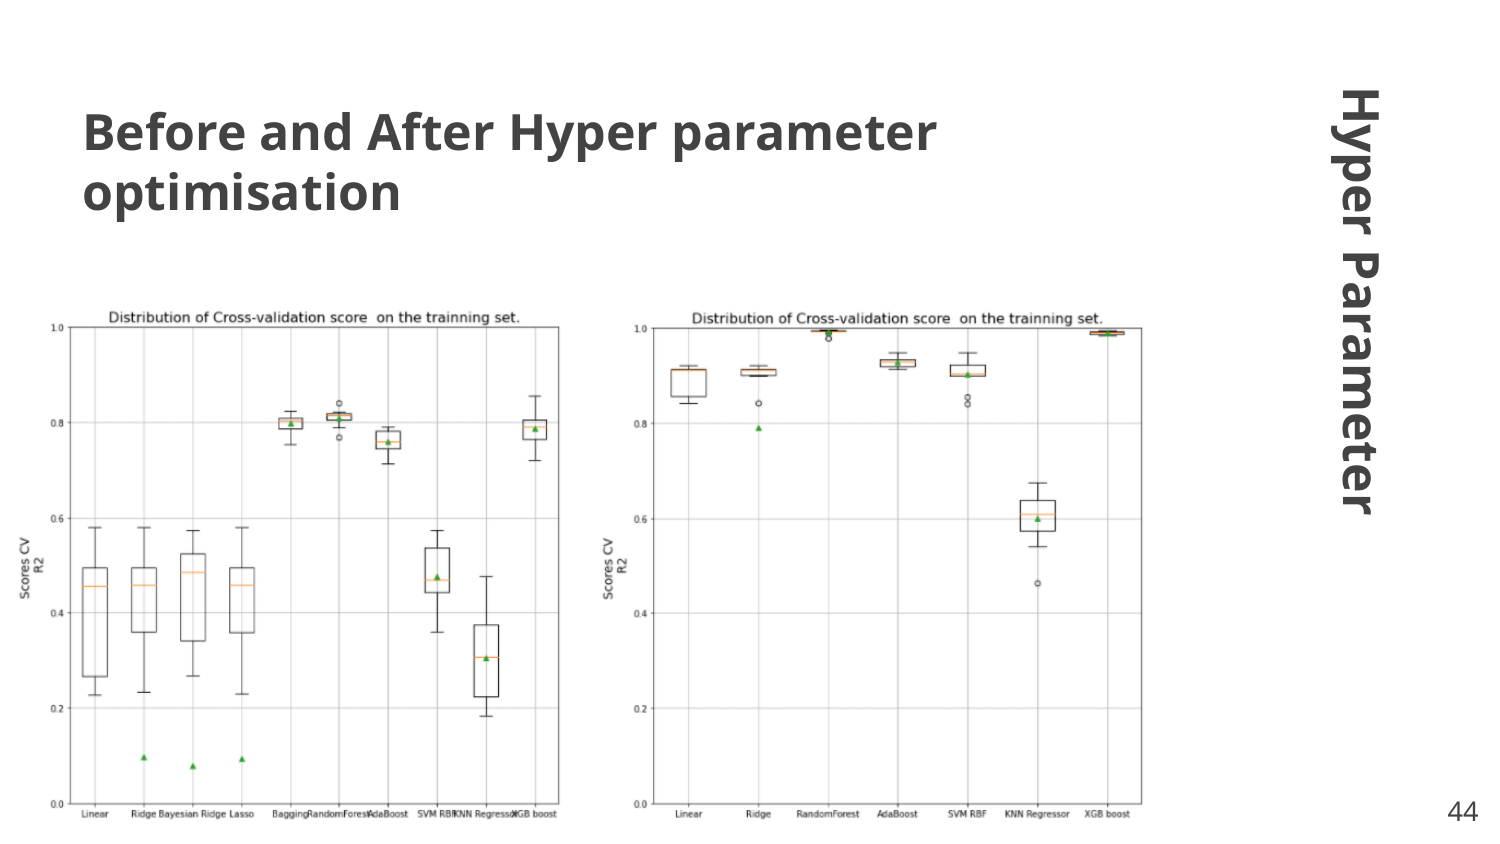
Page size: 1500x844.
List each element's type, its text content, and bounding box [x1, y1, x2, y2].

title Before and After Hyper parameter optimisation [67, 85, 1199, 166]
title Hyper Parameter [1328, 71, 1409, 643]
picture [593, 308, 1154, 834]
slide_number ‹#› [1403, 779, 1494, 844]
picture [13, 308, 570, 834]
text_box [67, 195, 893, 262]
